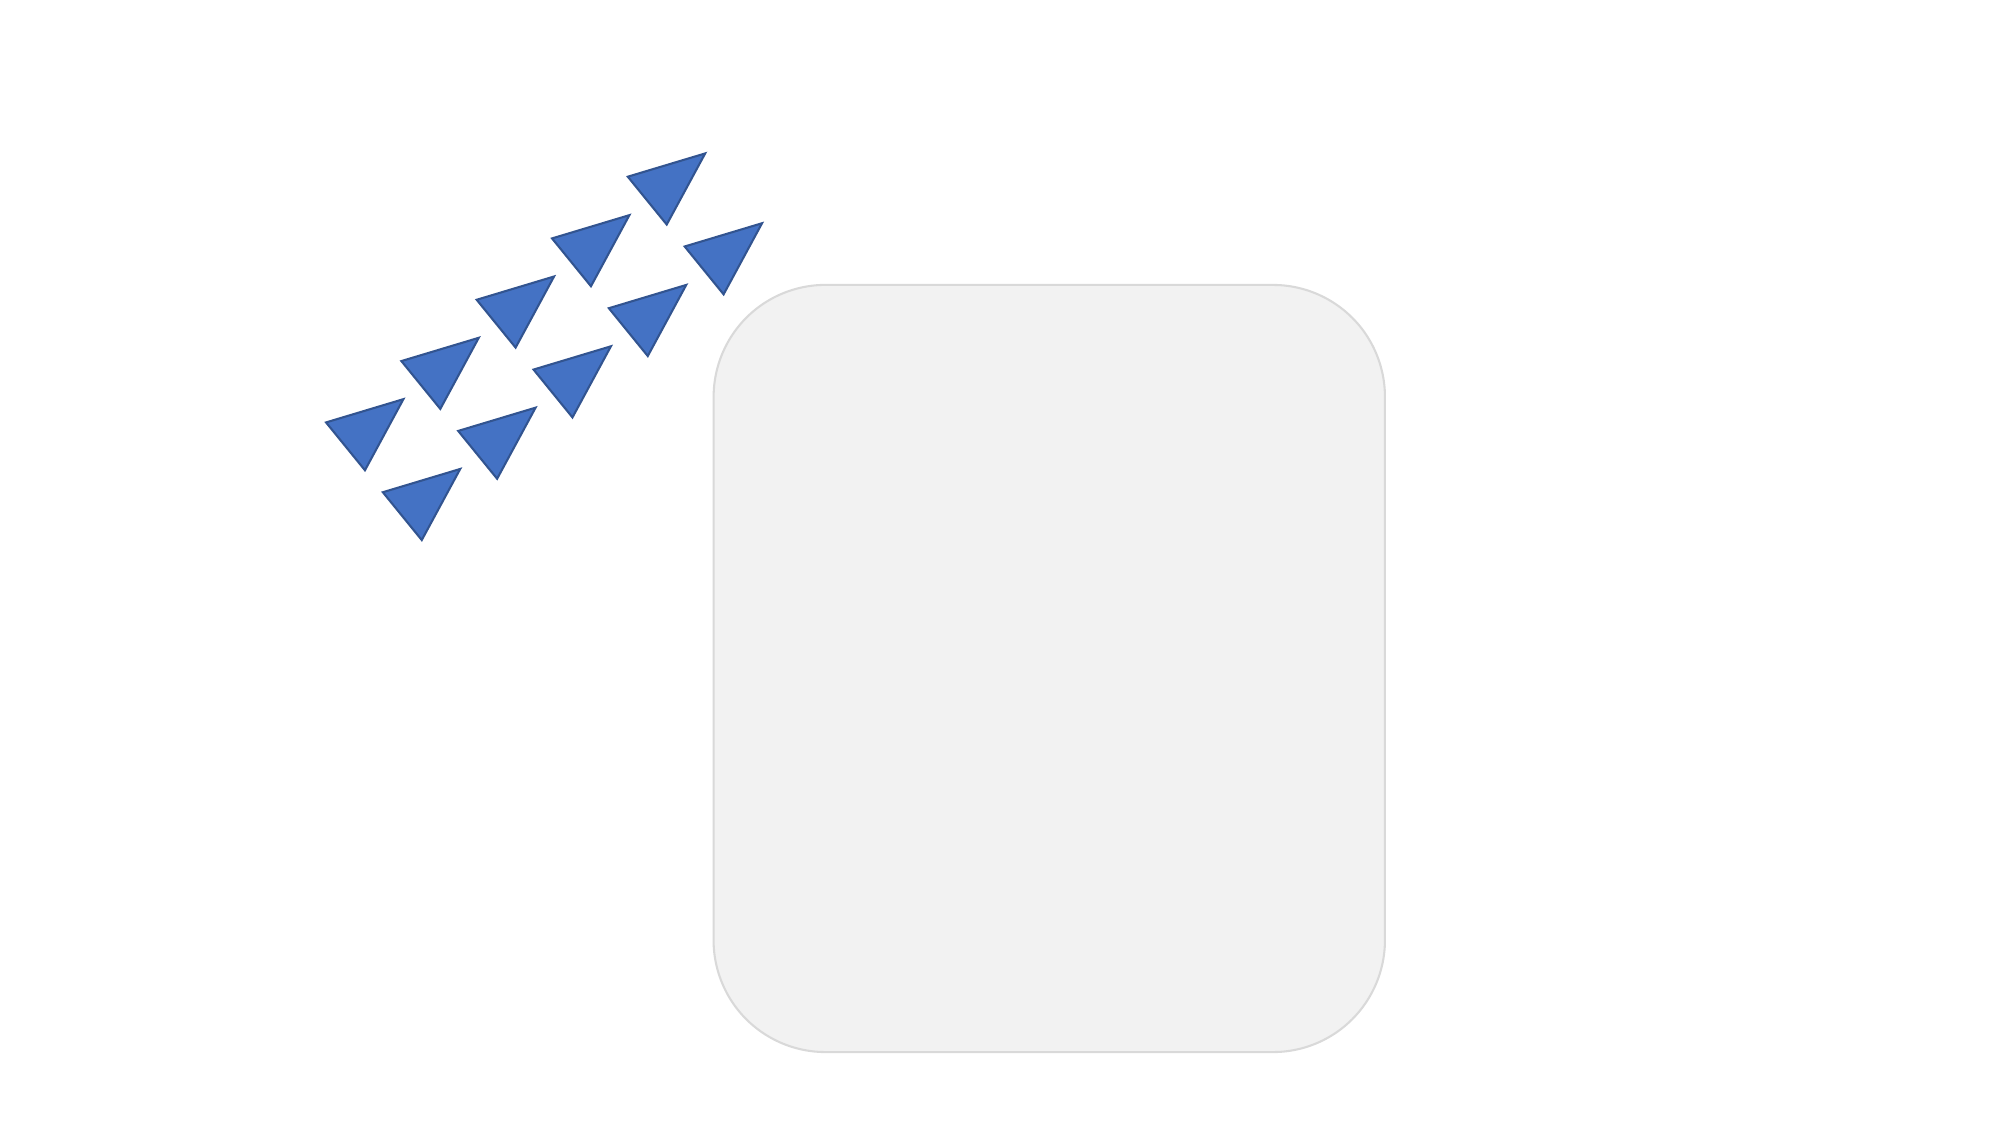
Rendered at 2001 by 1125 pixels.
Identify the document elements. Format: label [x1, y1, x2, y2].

text_box [477, 102, 630, 567]
text_box [712, 283, 1386, 1054]
